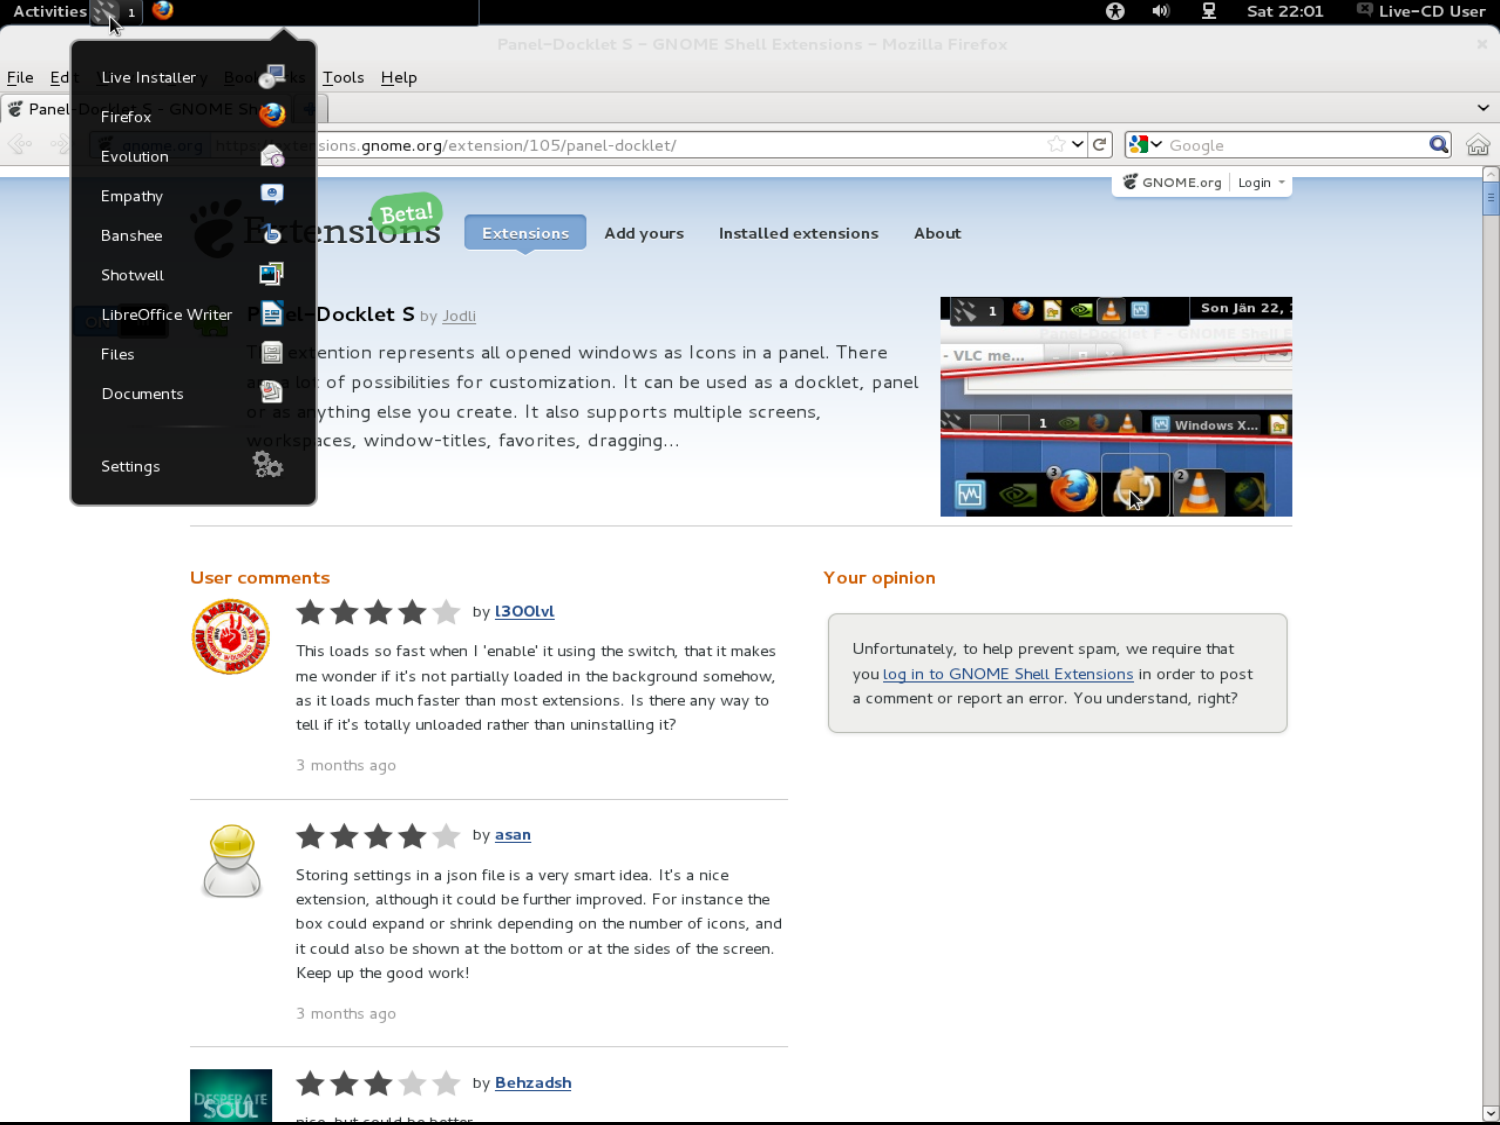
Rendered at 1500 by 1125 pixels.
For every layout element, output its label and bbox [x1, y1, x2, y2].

text_box [0, 0, 1500, 1122]
